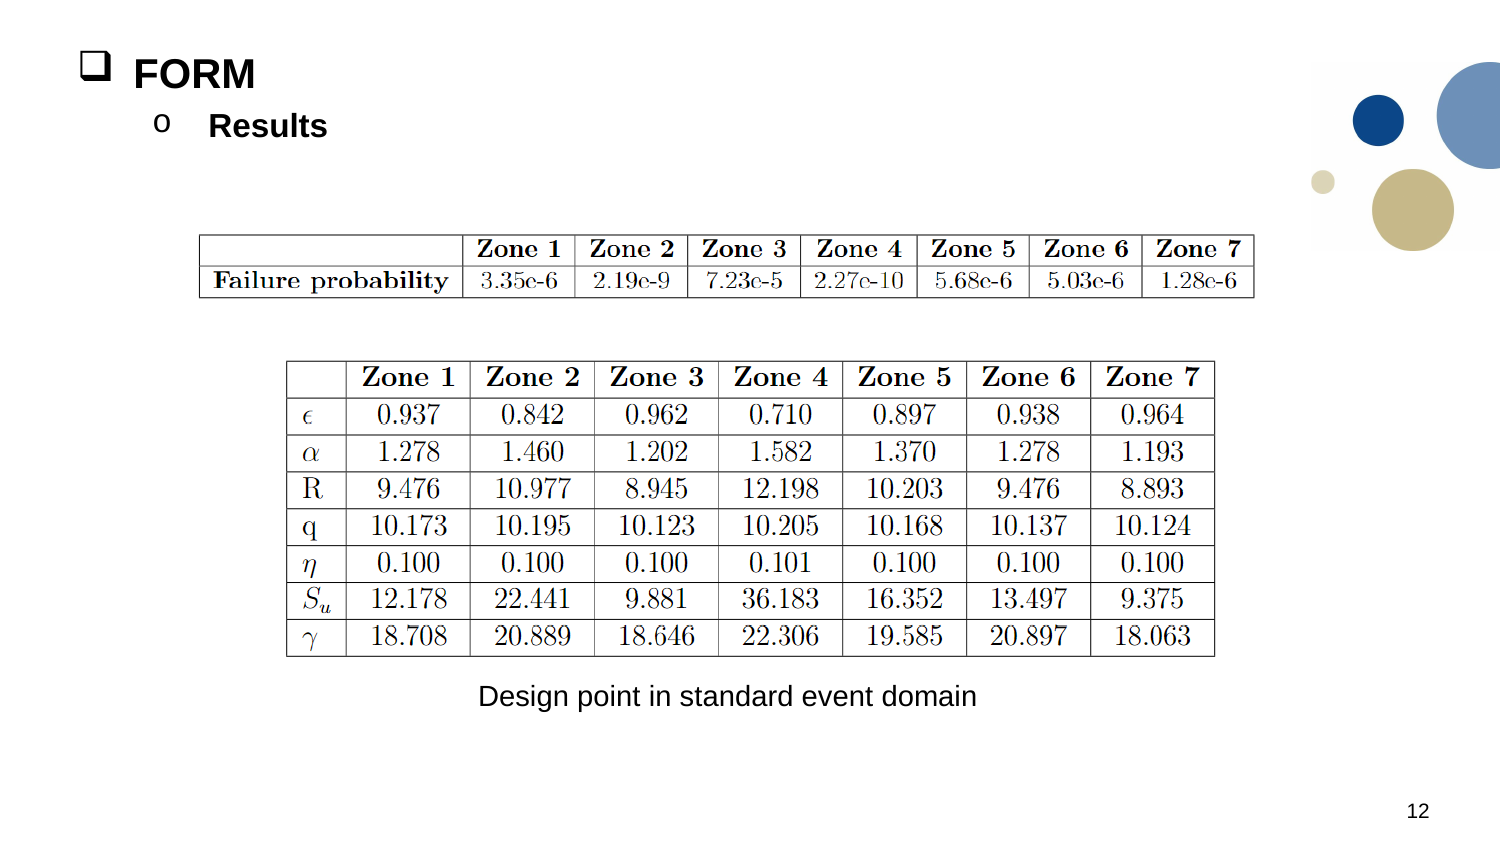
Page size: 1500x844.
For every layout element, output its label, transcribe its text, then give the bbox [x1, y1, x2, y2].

list FORM Results [43, 38, 730, 179]
picture [196, 229, 1256, 303]
picture [1311, 62, 1500, 251]
text_box Design point in standard event domain [255, 670, 1202, 720]
picture [283, 355, 1217, 661]
